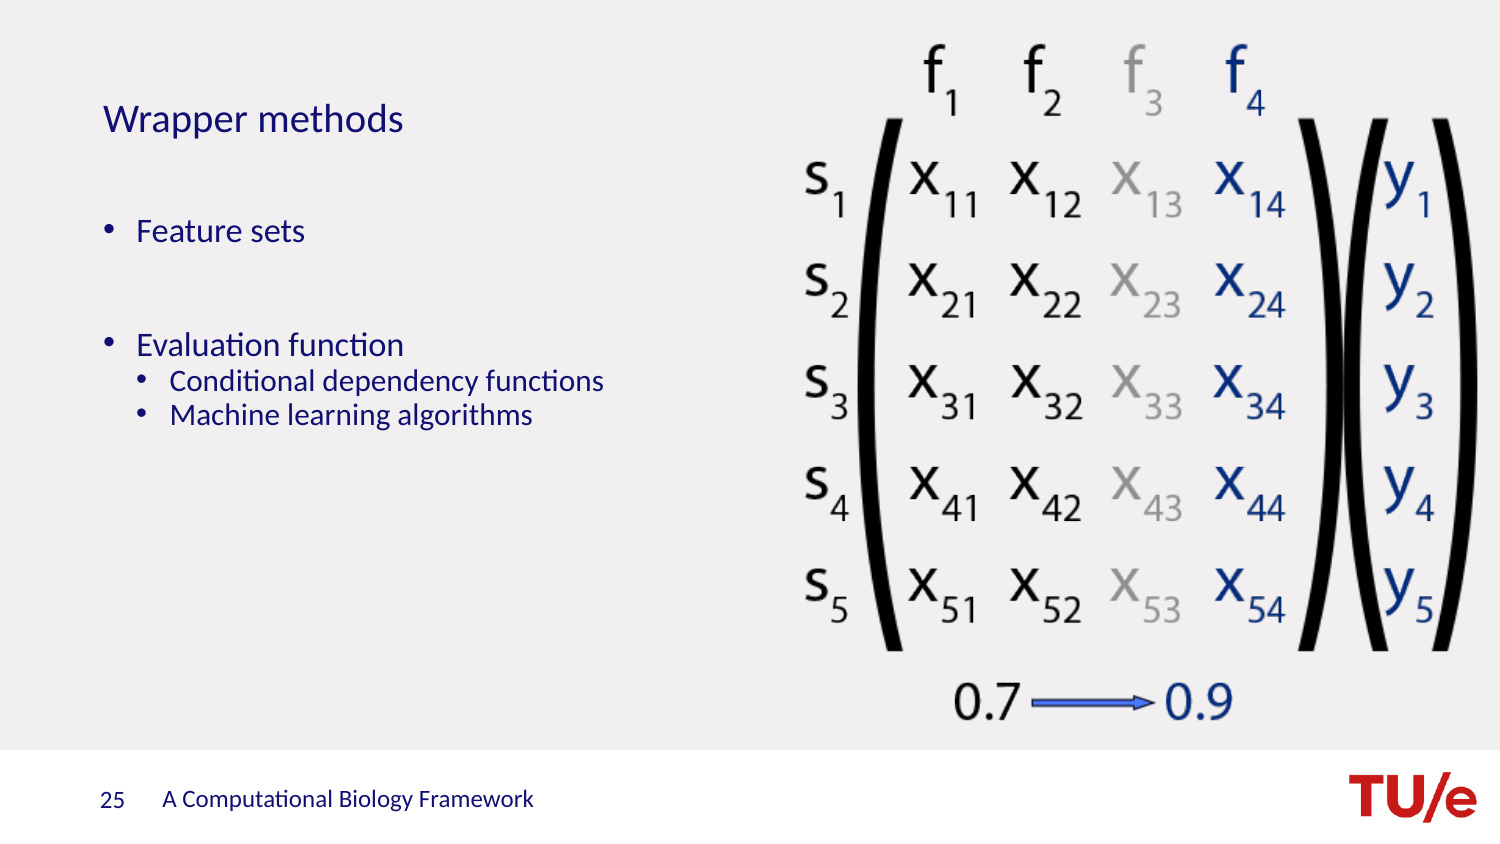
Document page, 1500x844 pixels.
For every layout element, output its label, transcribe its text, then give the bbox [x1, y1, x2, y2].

footer A Computational Biology Framework [162, 782, 1267, 841]
picture [750, 0, 1500, 750]
picture [1336, 759, 1489, 835]
list Wrapper methods Feature sets Evaluation function Conditional dependency functions Machine learning algorithms [103, 102, 694, 750]
slide_number 25 [100, 783, 199, 841]
